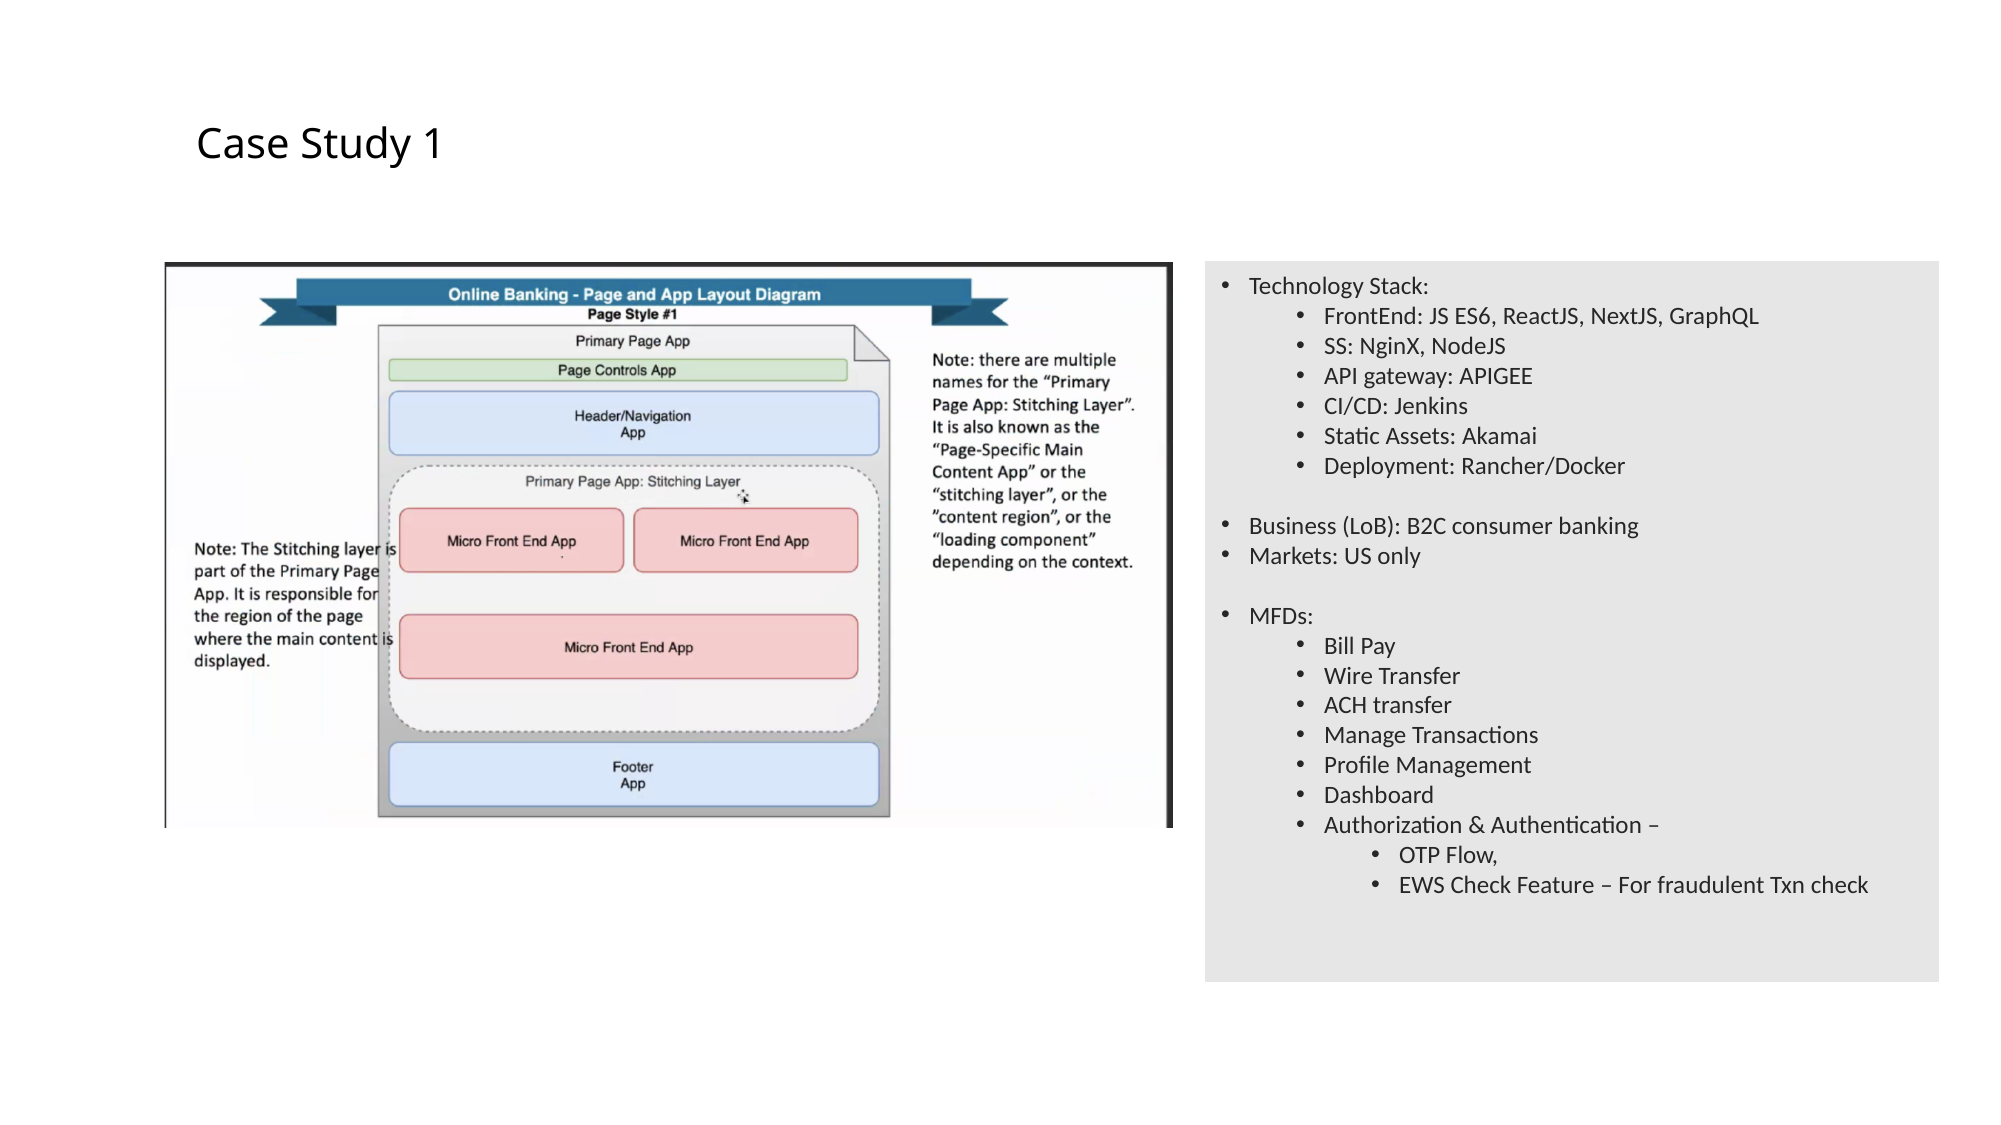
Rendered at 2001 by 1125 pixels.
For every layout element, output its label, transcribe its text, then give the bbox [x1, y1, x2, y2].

title Case Study 1 [181, 73, 1682, 175]
picture [164, 262, 1173, 828]
text_box Technology Stack: FrontEnd: JS ES6, ReactJS, NextJS, GraphQL SS: NginX, NodeJS API gateway: APIGEE CI/CD: Jenkins Static Assets: Akamai Deployment: Rancher/Docker Business (LoB): B2C consumer banking Markets: US only MFDs: Bill Pay Wire Transfer ACH transfer Manage Transactions Profile Management Dashboard Authorization & Authentication – OTP Flow, EWS Check Feature – For fraudulent Txn check [1205, 261, 1939, 982]
